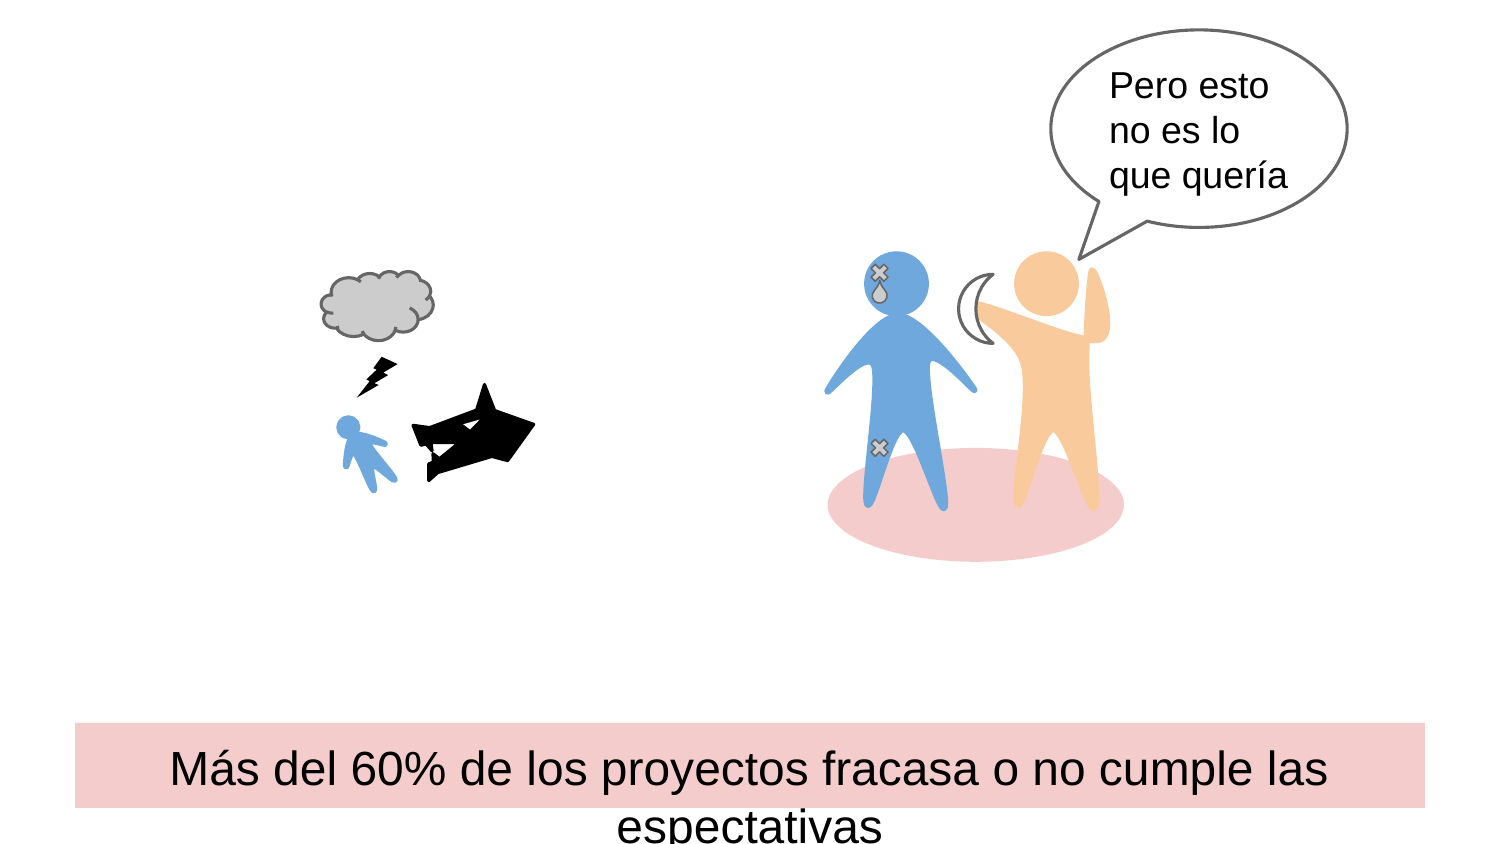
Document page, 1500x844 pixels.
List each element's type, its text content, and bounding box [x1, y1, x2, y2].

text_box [412, 384, 534, 481]
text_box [968, 254, 1108, 509]
text_box [830, 482, 1124, 562]
text_box Pero esto no es lo que quería [1050, 29, 1348, 252]
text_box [827, 254, 966, 508]
text_box [356, 356, 398, 398]
list Más del 60% de los proyectos fracasa o no cumple las espectativas [75, 722, 1425, 808]
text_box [341, 413, 387, 492]
text_box [321, 271, 434, 341]
